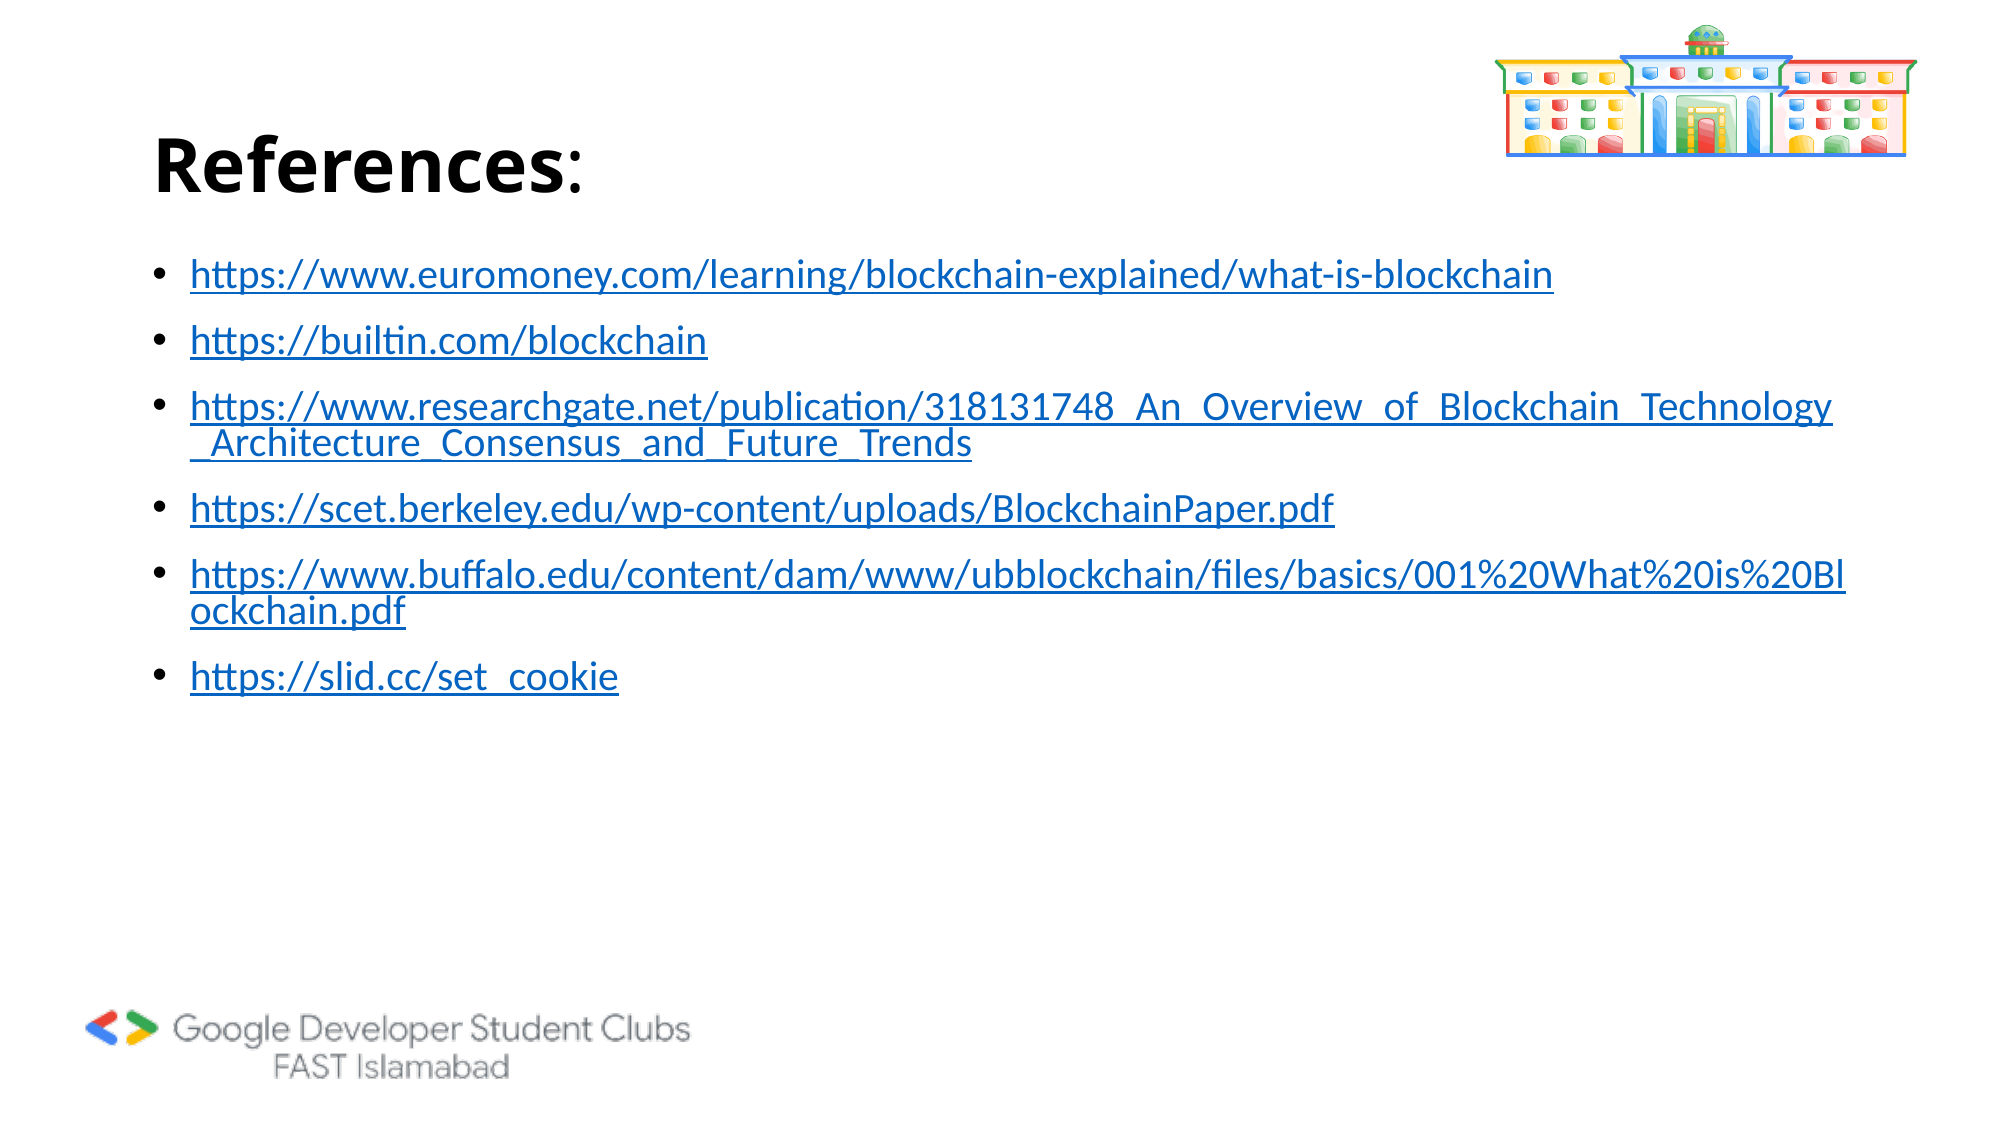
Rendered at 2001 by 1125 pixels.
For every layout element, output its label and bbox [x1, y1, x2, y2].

text_box [0, 17, 1924, 1102]
